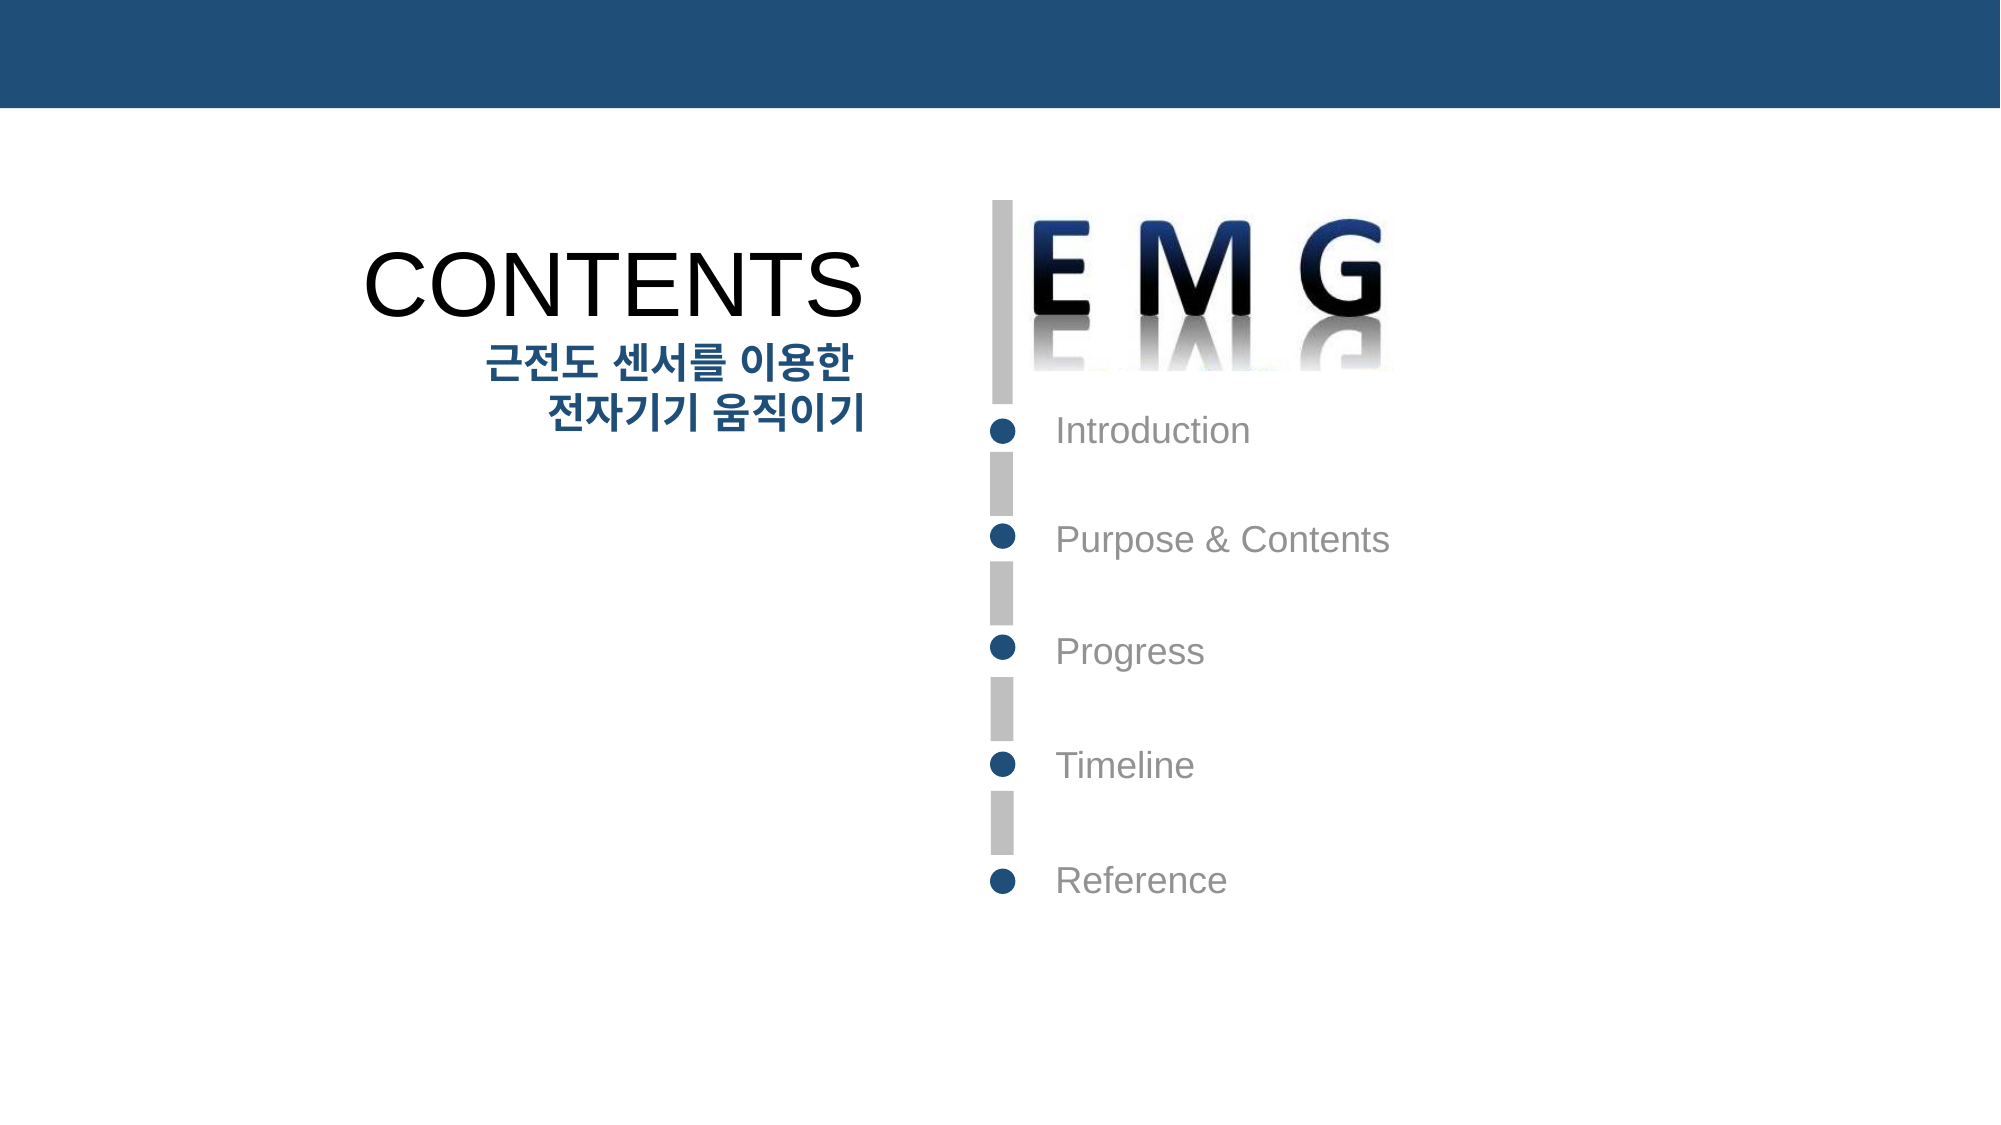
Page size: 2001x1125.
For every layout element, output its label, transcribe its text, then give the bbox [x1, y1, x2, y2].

text_box Purpose & Contents [1040, 507, 1634, 568]
text_box [988, 867, 1017, 896]
text_box [990, 677, 1014, 742]
text_box [988, 633, 1017, 661]
picture [1015, 210, 1394, 379]
text_box 근전도 센서를 이용한 전자기기 움직이기 [302, 329, 882, 445]
text_box [988, 522, 1017, 550]
text_box Timeline [1040, 733, 1634, 794]
text_box [0, 0, 2000, 109]
text_box [988, 750, 1017, 778]
text_box Progress [1040, 619, 1634, 680]
text_box [990, 561, 1014, 626]
text_box Introduction [1040, 398, 1634, 459]
text_box [992, 199, 1013, 405]
text_box [989, 451, 1013, 516]
text_box CONTENTS [259, 216, 882, 342]
text_box [988, 417, 1017, 445]
text_box Reference [1040, 848, 1634, 908]
text_box [990, 790, 1014, 855]
